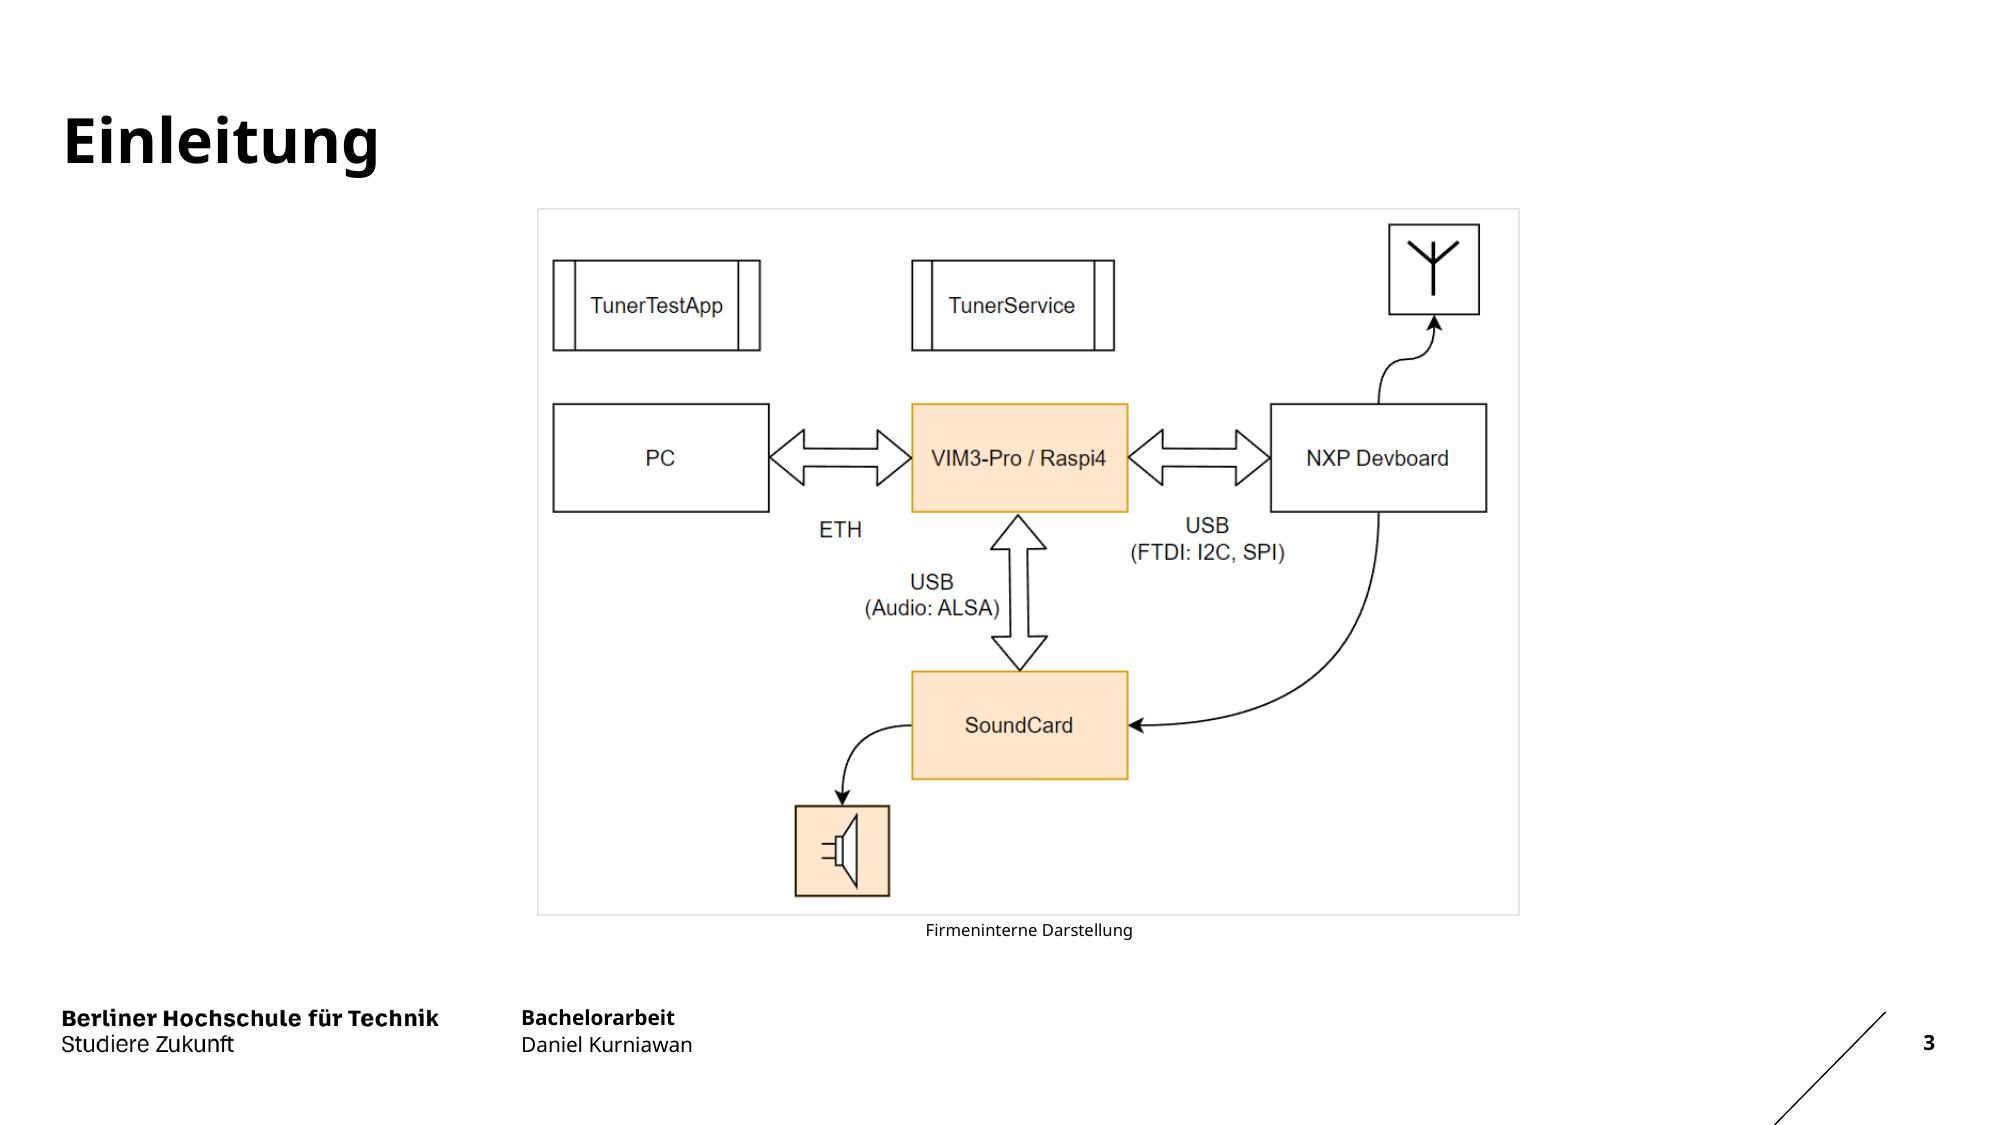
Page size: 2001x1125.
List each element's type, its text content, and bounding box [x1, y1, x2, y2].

picture [532, 202, 1527, 923]
slide_number Daniel Kurniawan [520, 1032, 1476, 1057]
footer Bachelorarbeit [520, 1006, 1476, 1032]
slide_number 3 [1851, 1031, 1935, 1057]
picture [58, 1007, 443, 1055]
title Einleitung [62, 100, 1938, 177]
text_box Firmeninterne Darstellung [894, 931, 1165, 941]
